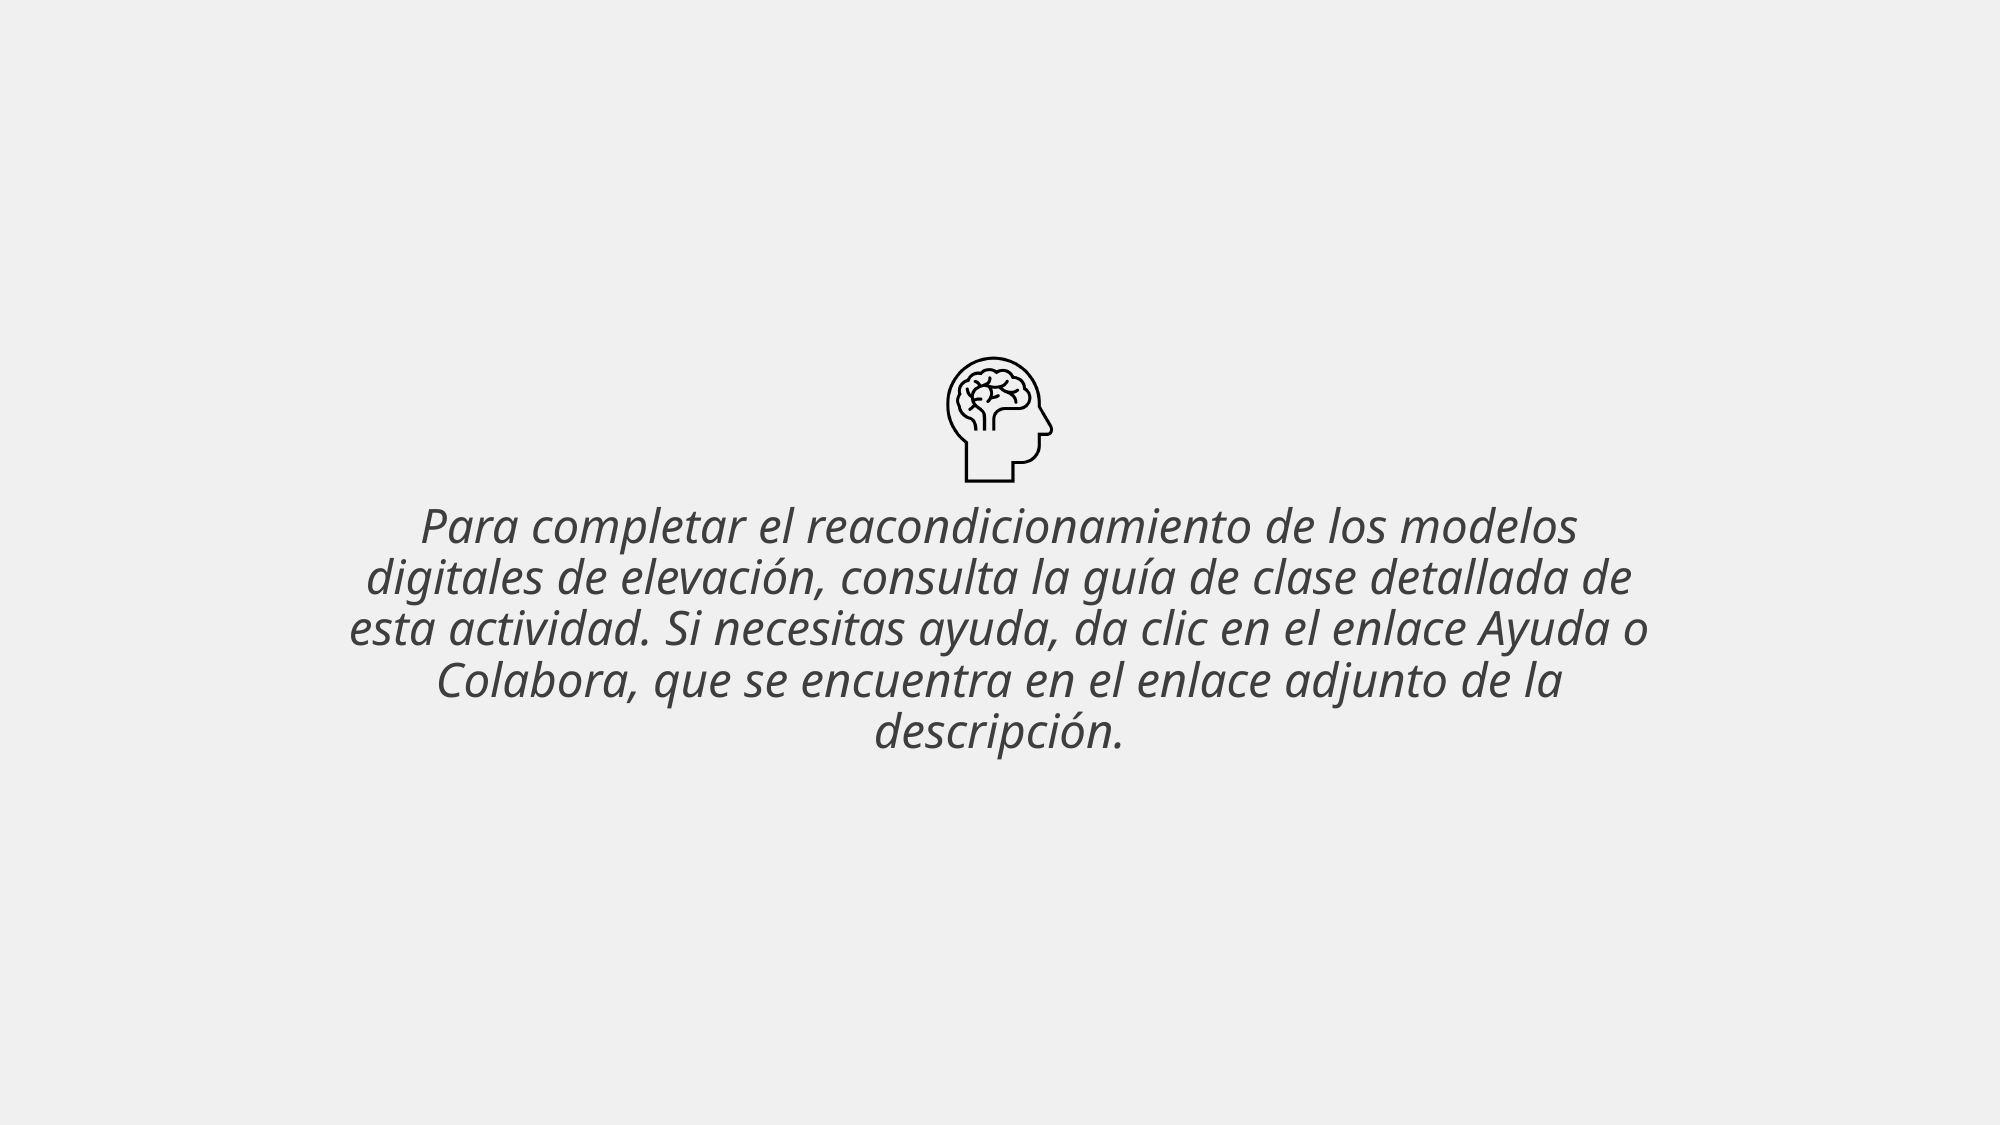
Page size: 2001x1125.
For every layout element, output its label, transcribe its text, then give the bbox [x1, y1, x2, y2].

picture [924, 344, 1075, 495]
title Para completar el reacondicionamiento de los modelos digitales de elevación, consulta la guía de clase detallada de esta actividad. Si necesitas ayuda, da clic en el enlace Ayuda o Colabora, que se encuentra en el enlace adjunto de la descripción. [320, 495, 1680, 768]
